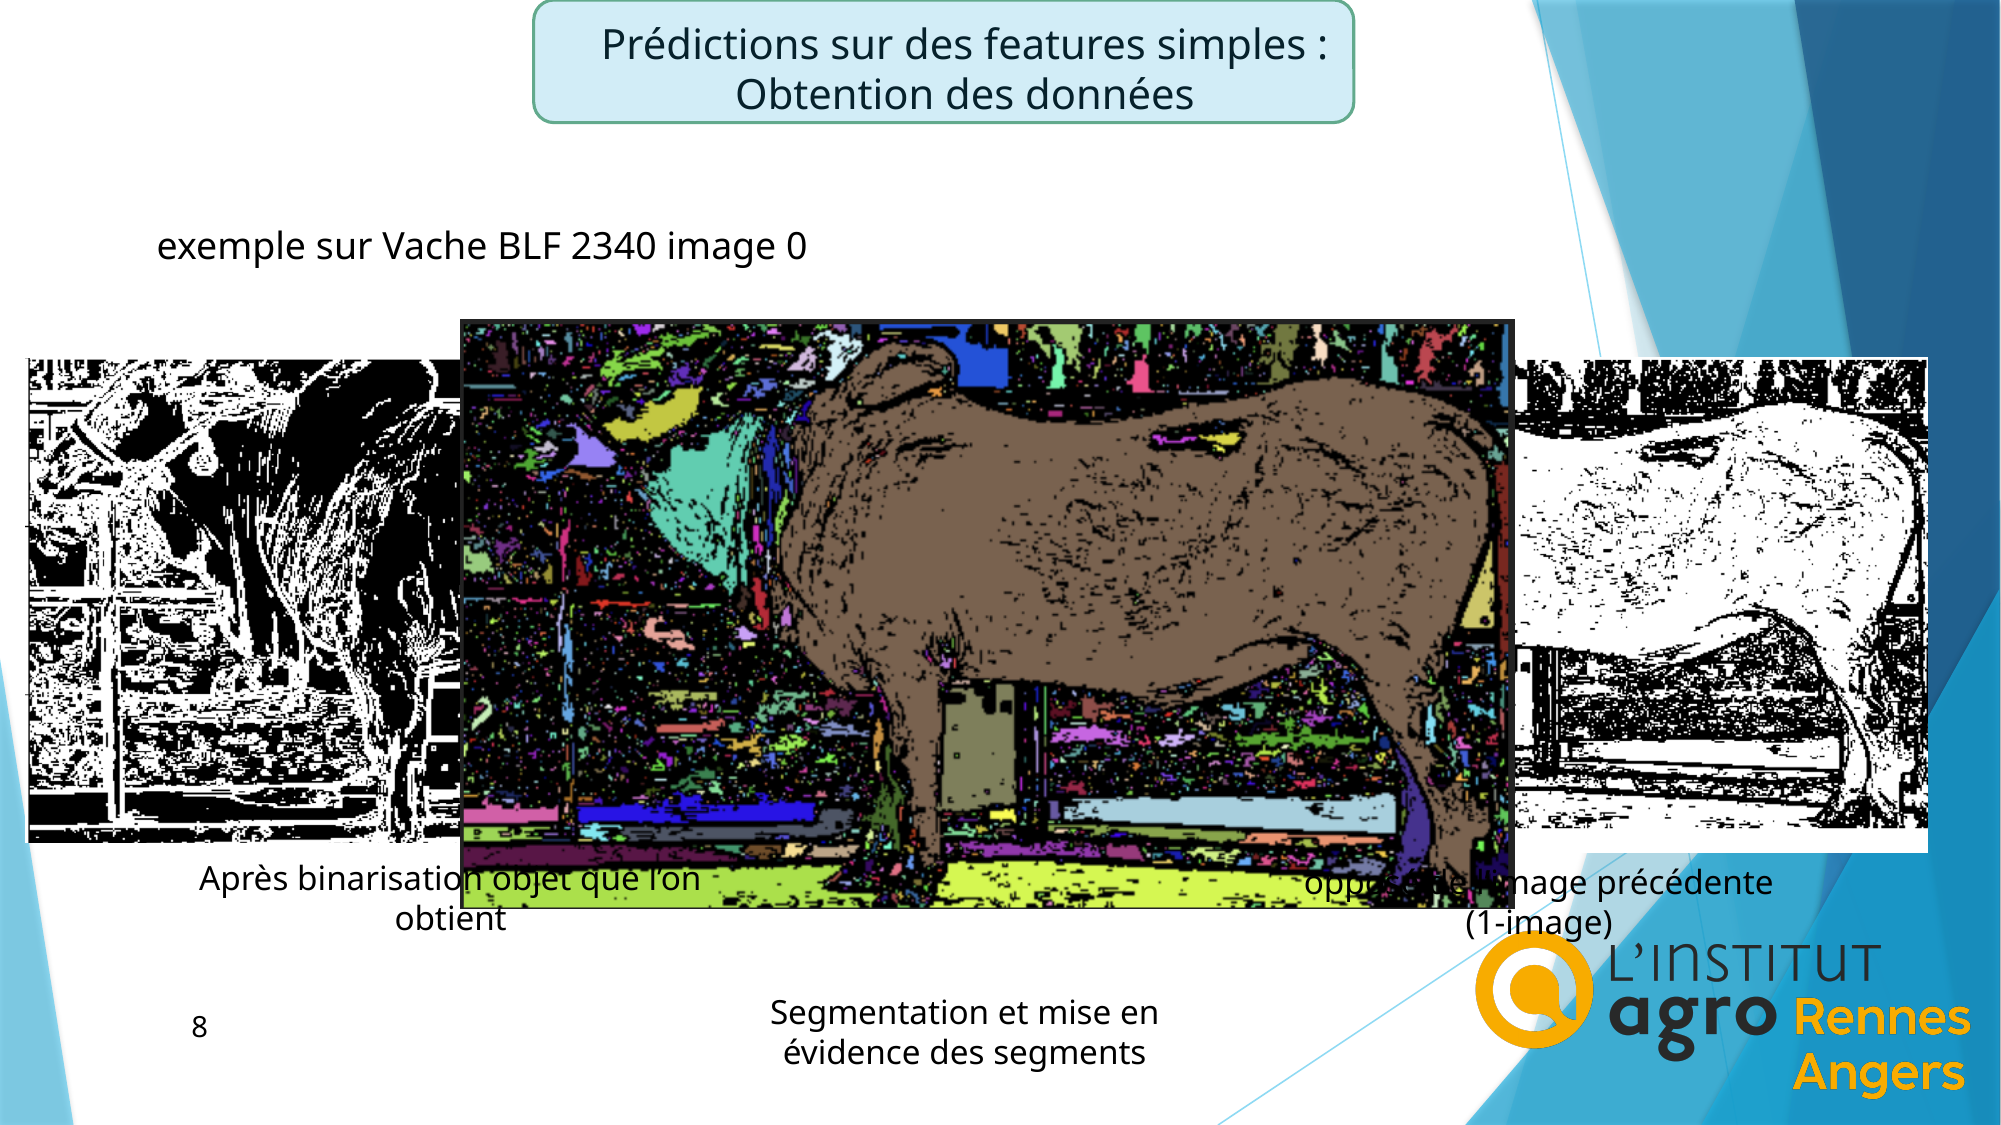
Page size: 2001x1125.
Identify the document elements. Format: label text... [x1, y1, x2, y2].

text_box Après binarisation objet que l’on obtient [181, 852, 721, 945]
text_box [532, 0, 1356, 125]
picture [1437, 892, 2001, 1125]
slide_number 8 [111, 998, 224, 1058]
text_box exemple sur Vache BLF 2340 image 0 [141, 214, 1147, 320]
title Prédictions sur des features simples : Obtention des données [450, 9, 1480, 179]
text_box Segmentation et mise en évidence des segments [695, 983, 1235, 1079]
picture [24, 319, 1928, 909]
text_box opposé de l’image précédente (1-image) [1269, 864, 1809, 949]
